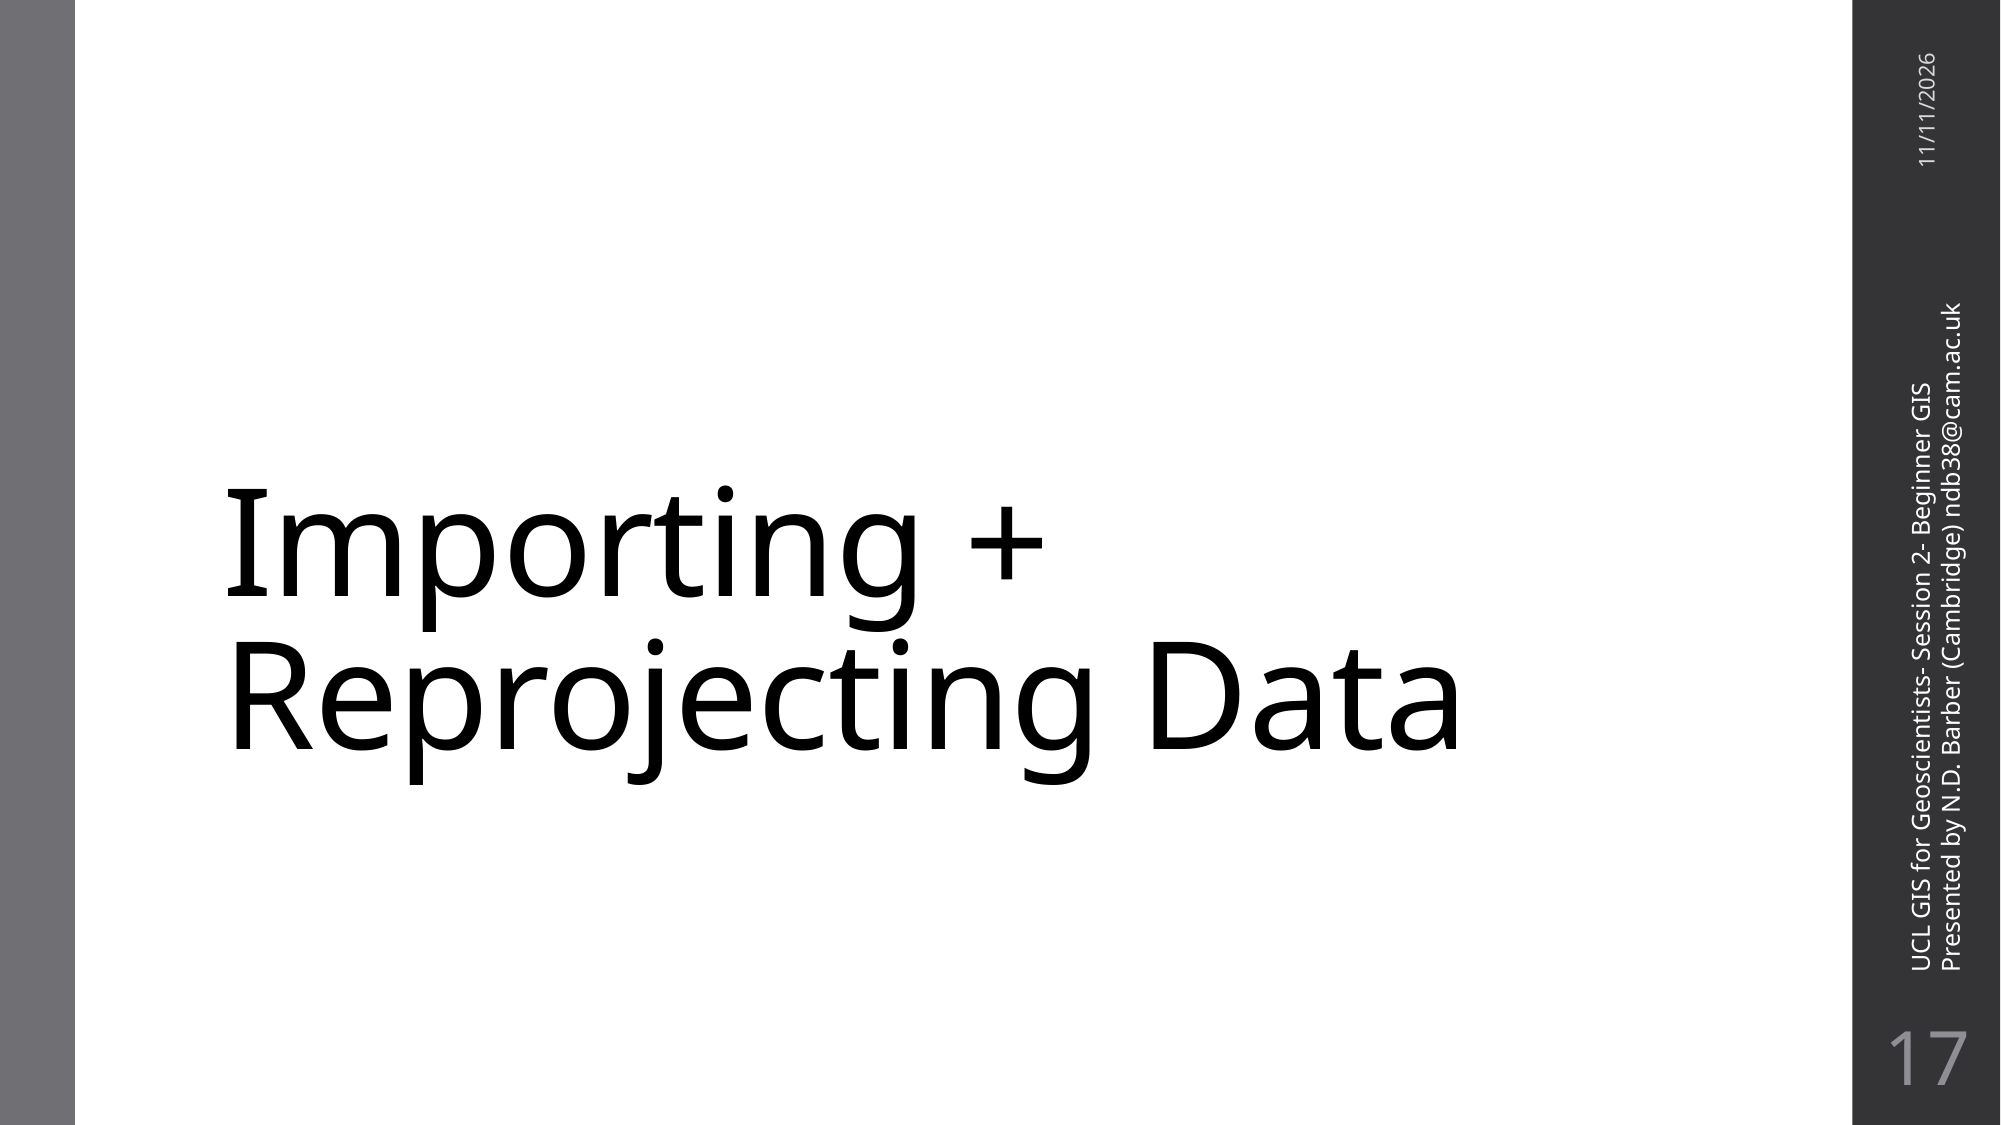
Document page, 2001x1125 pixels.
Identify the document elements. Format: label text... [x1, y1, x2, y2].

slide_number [1897, 37, 1958, 251]
title Importing + Reprojecting Data [206, 124, 1752, 788]
slide_number 16 [1852, 1012, 2000, 1110]
footer UCL GIS for Geoscientists- Session 2- Beginner GIS Presented by N.D. Barber (Cambridge) ndb38@cam.ac.uk [1897, 251, 1958, 988]
